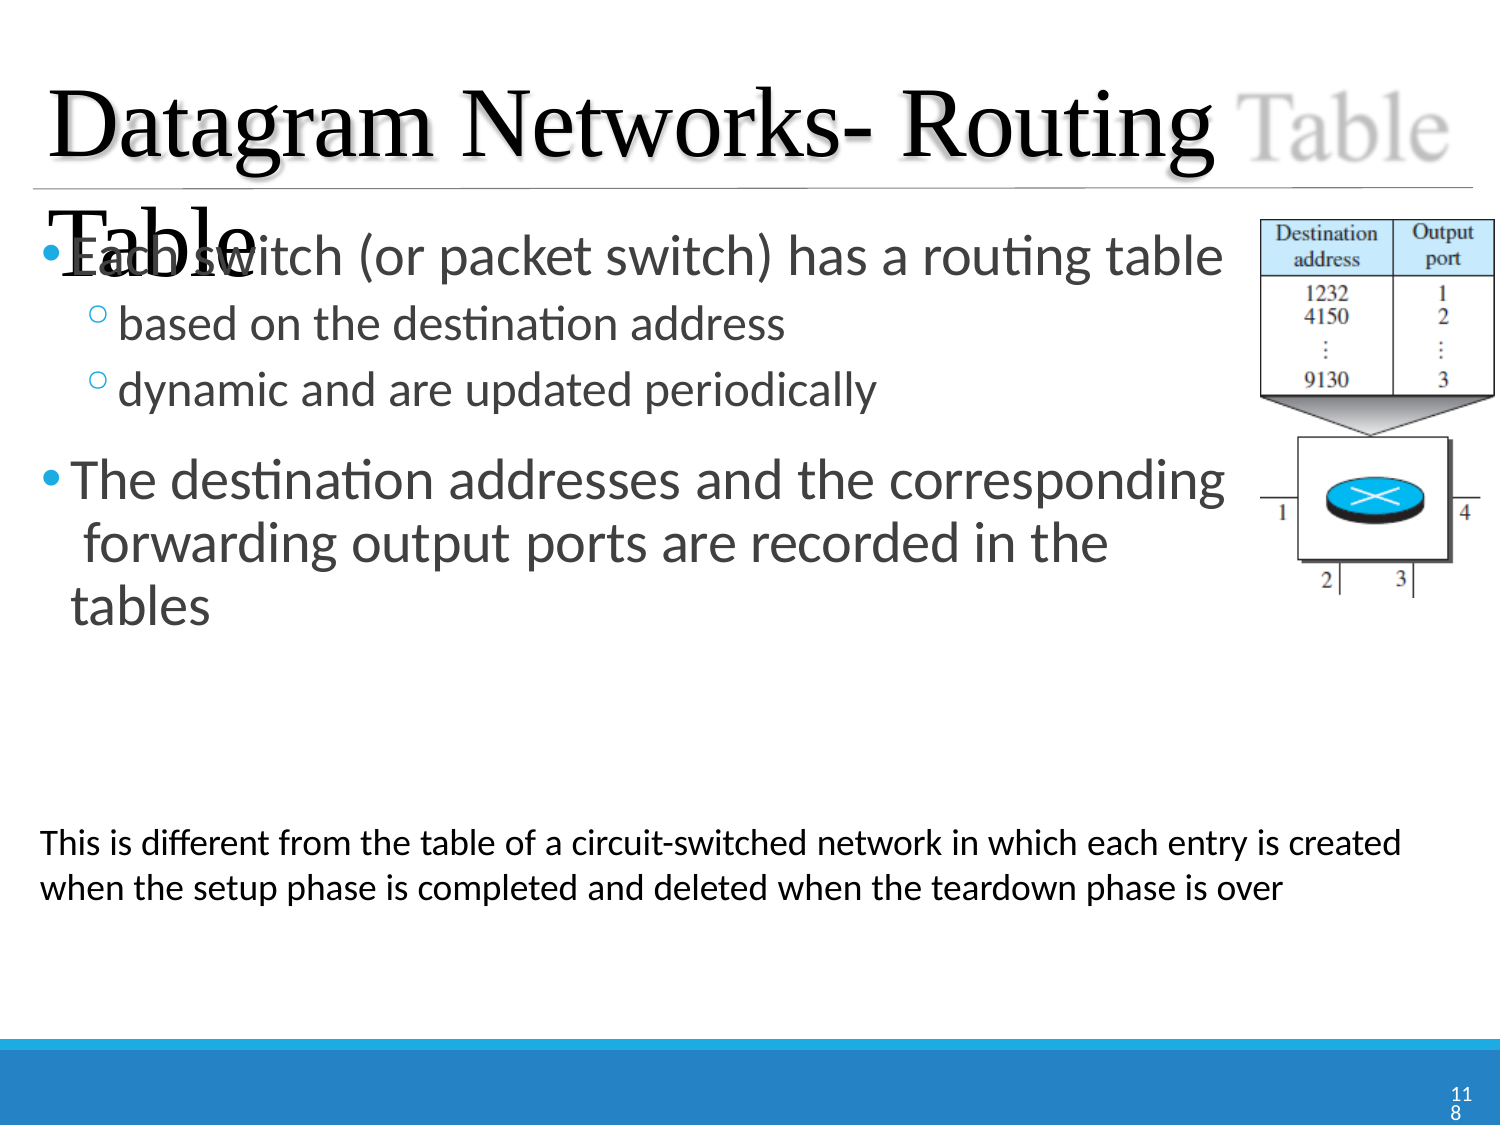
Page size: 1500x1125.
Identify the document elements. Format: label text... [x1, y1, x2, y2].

text_box This is different from the table of a circuit-switched network in which each entry is created when the setup phase is completed and deleted when the teardown phase is over [37, 815, 1417, 908]
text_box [0, 28, 1500, 190]
title Datagram Networks- Routing Table [45, 199, 1450, 297]
text_box Each switch (or packet switch) has a routing table based on the destination address dynamic and are updated periodically The destination addresses and the corresponding forwarding output ports are recorded in the tables [39, 211, 1239, 639]
picture [1259, 219, 1495, 598]
slide_number 118 [1444, 1083, 1479, 1125]
